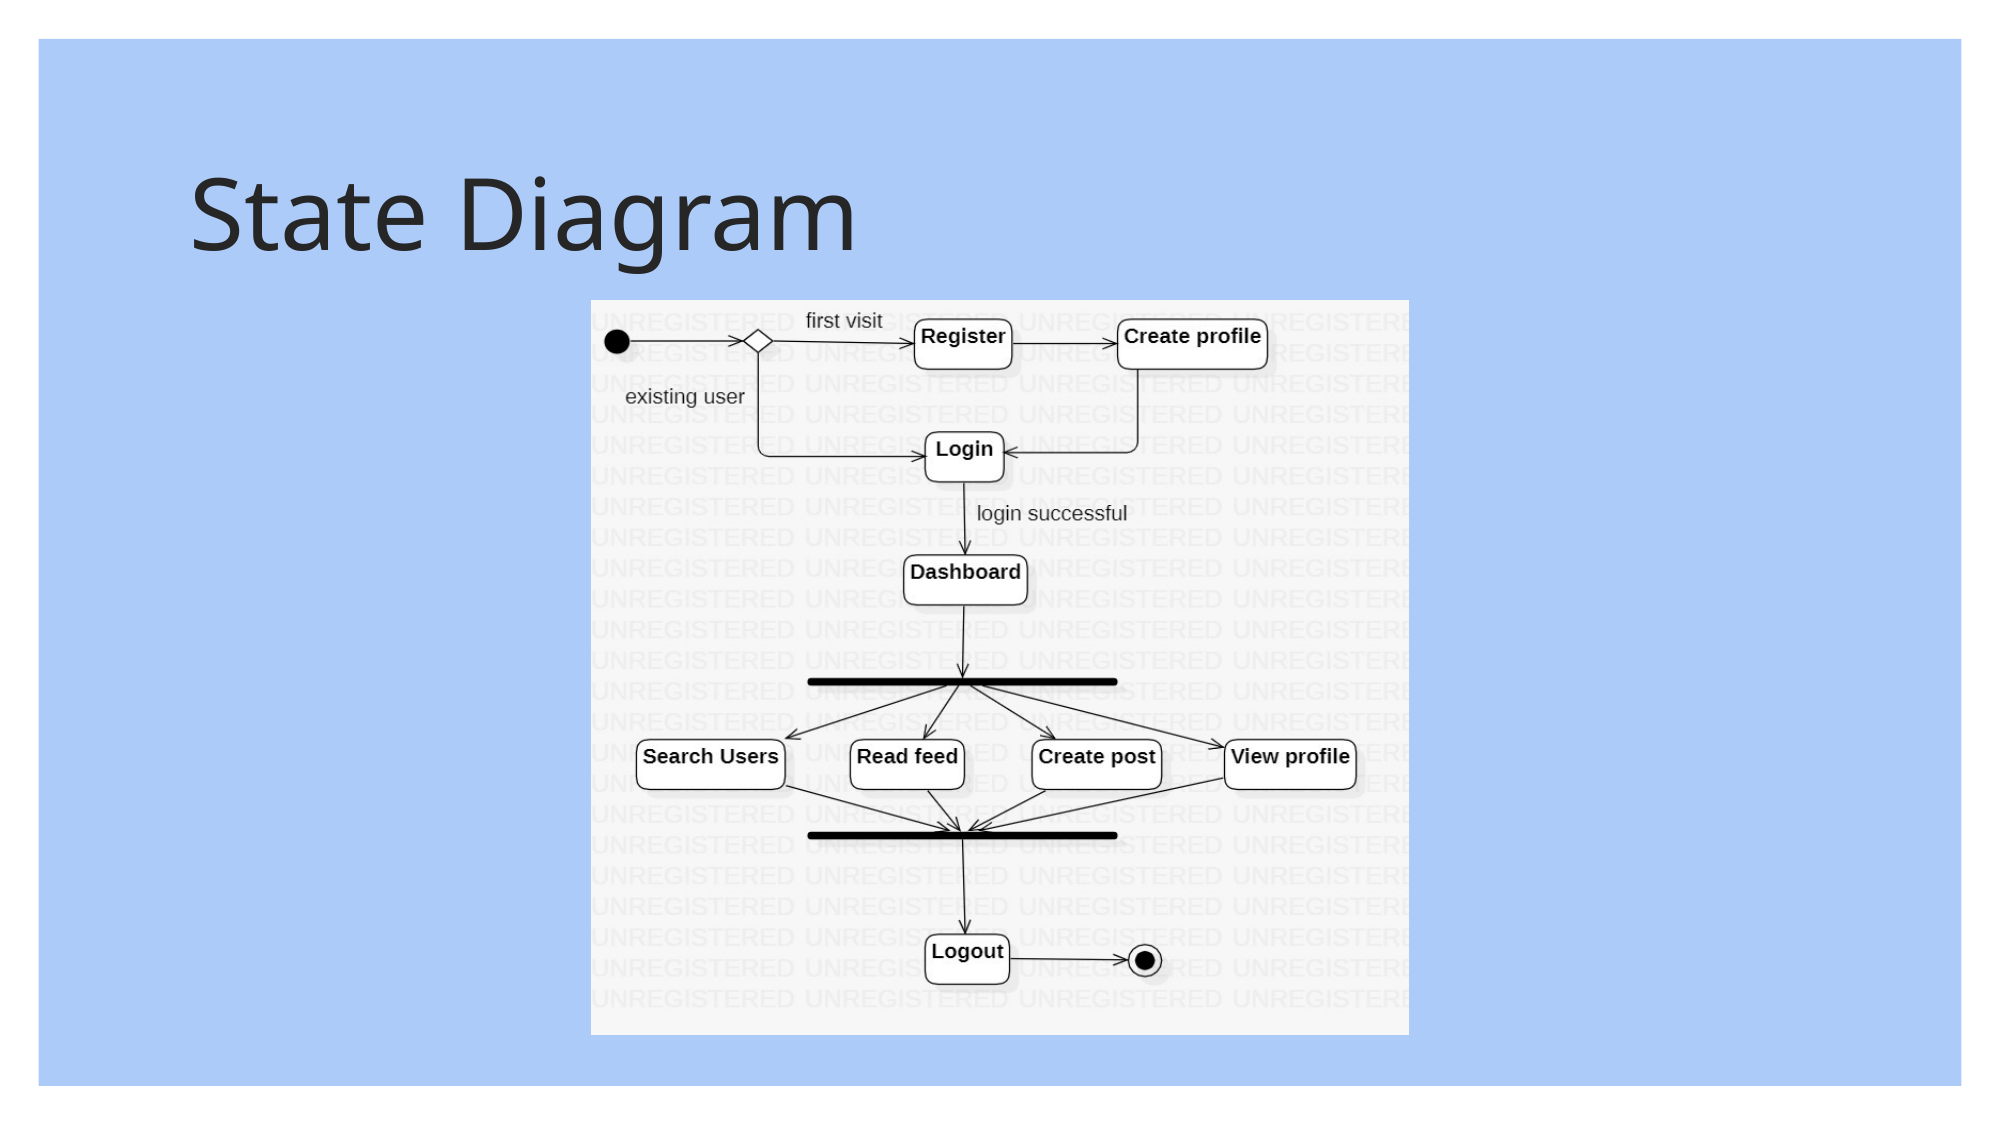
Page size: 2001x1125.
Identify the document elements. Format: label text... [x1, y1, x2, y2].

title State Diagram [174, 105, 1825, 331]
picture [591, 300, 1409, 1035]
